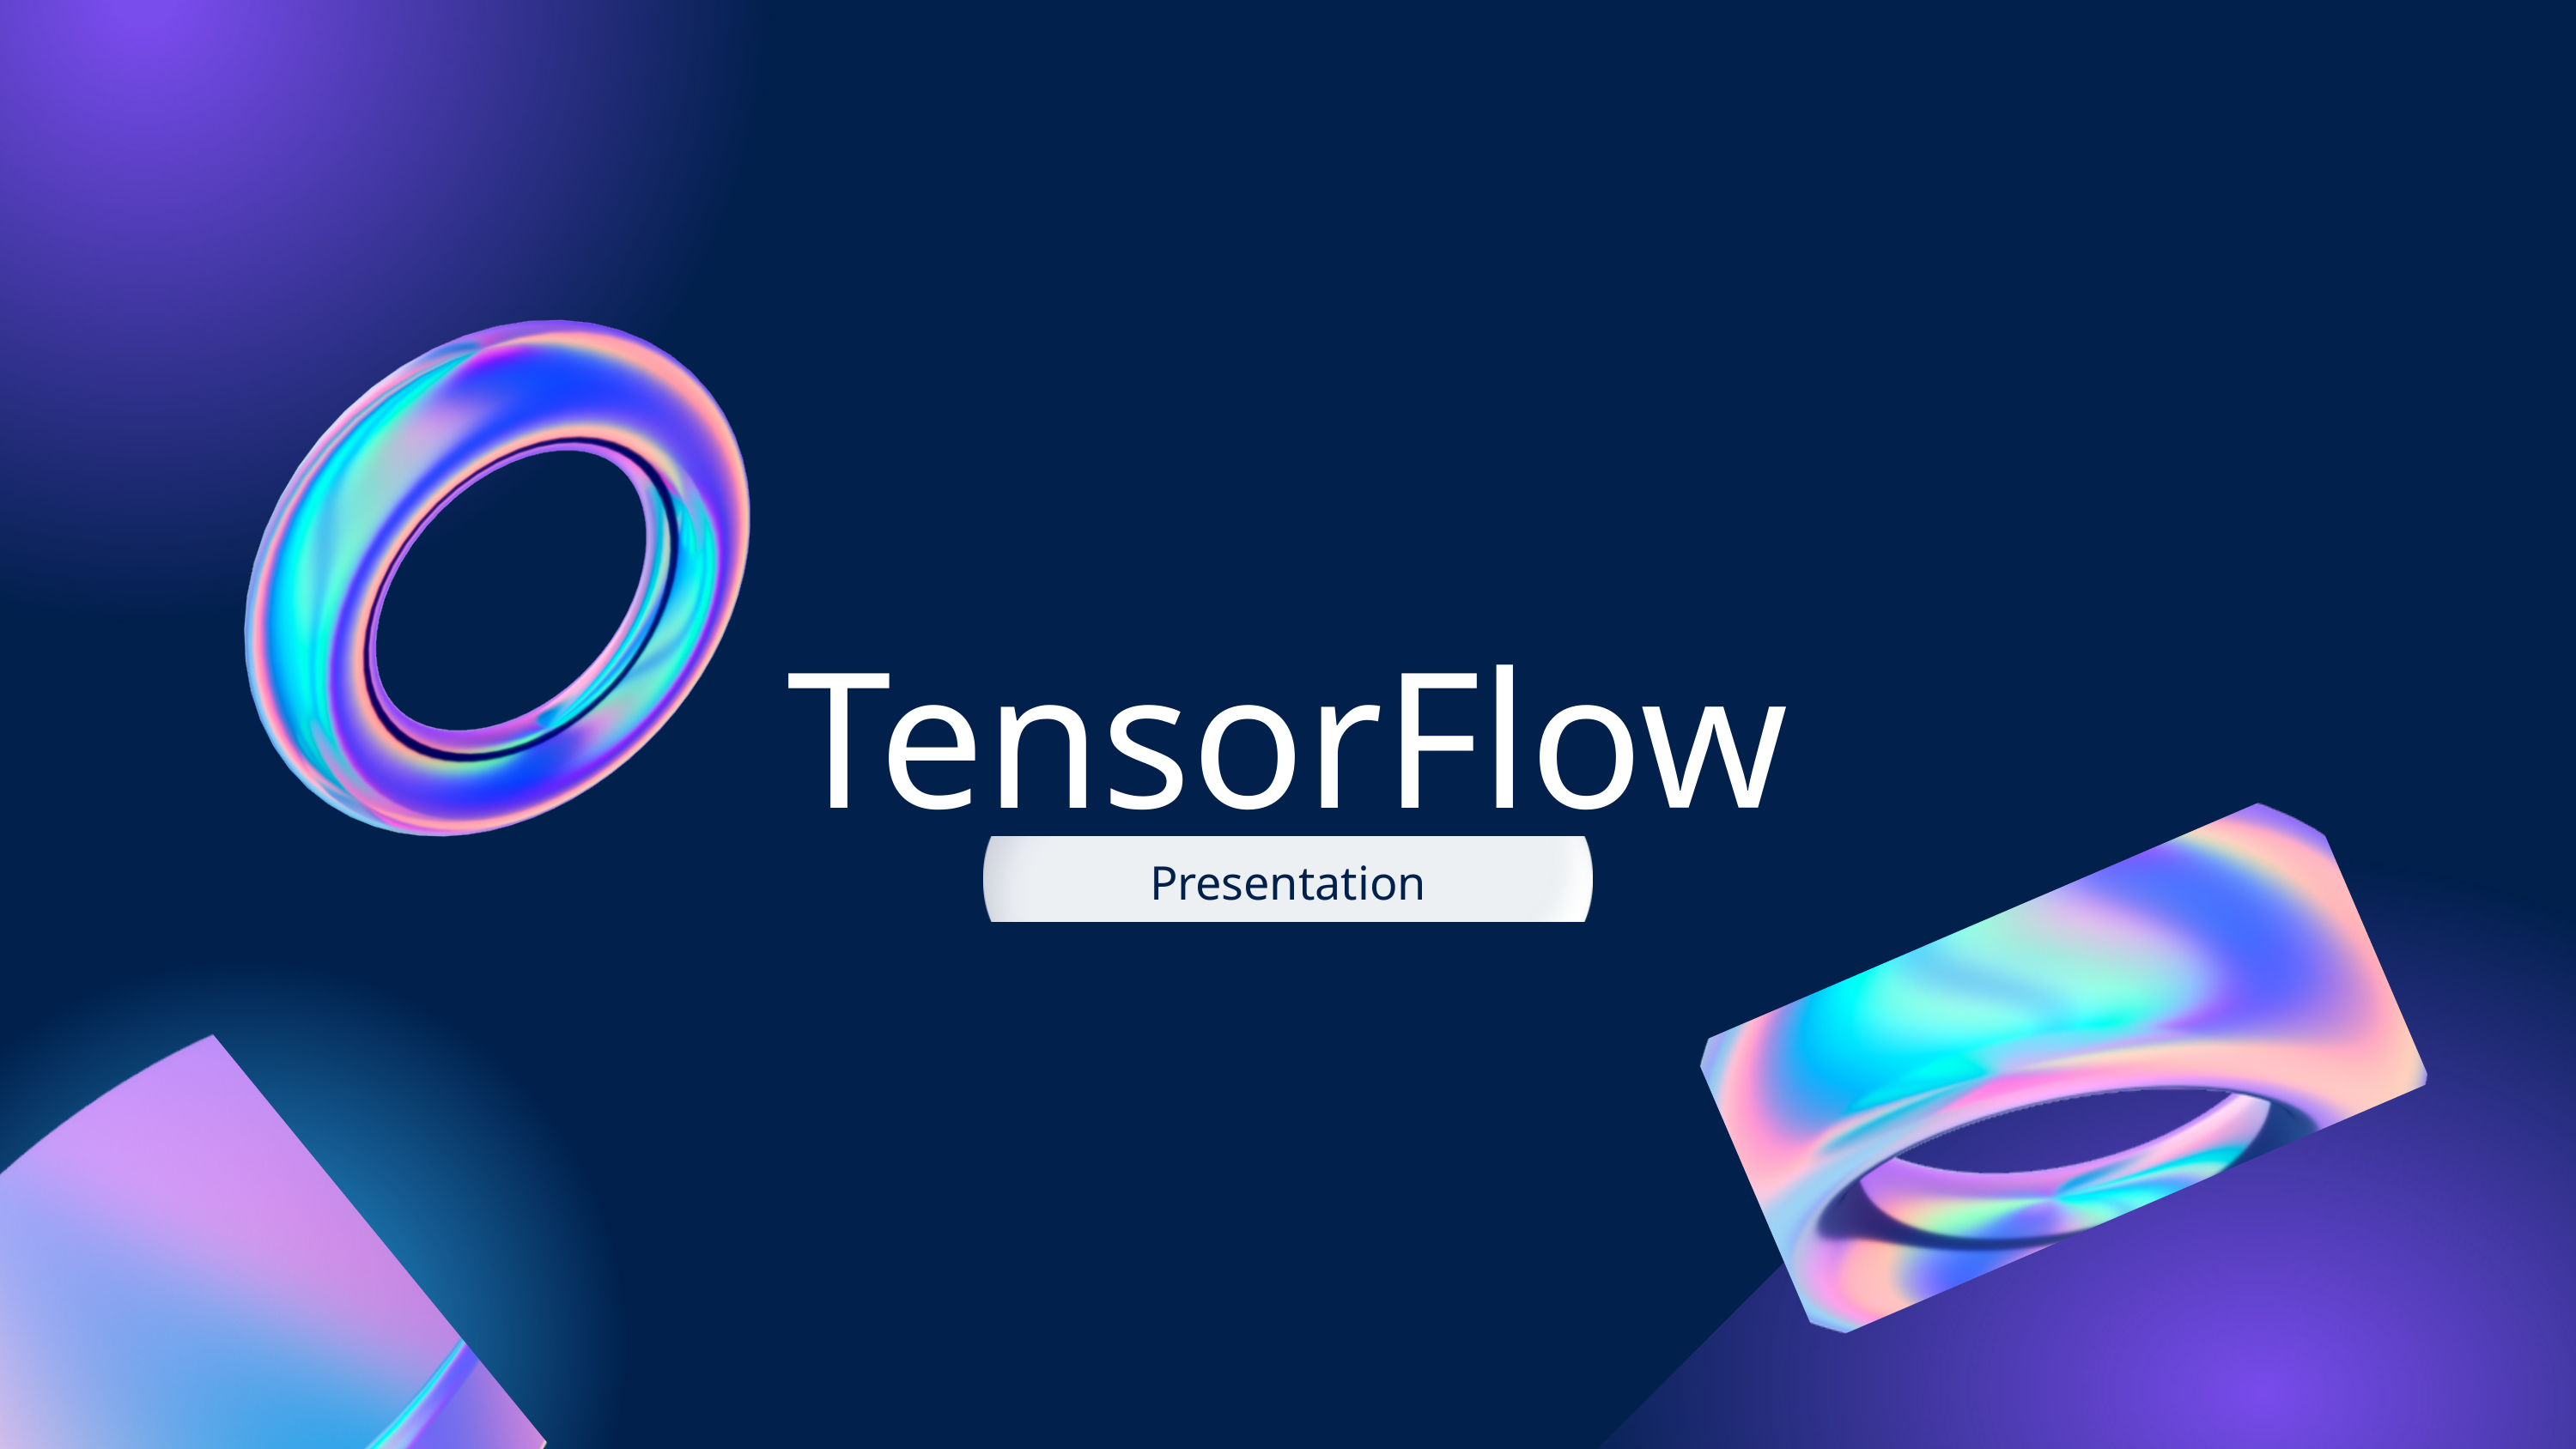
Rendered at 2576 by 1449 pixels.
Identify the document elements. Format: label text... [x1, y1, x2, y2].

text_box [1691, 783, 2432, 1345]
text_box [0, 990, 553, 1449]
text_box [0, 921, 668, 1449]
text_box TensorFlow [340, 582, 2235, 846]
text_box [0, 0, 836, 688]
text_box Presentation [1076, 845, 1500, 910]
text_box [983, 846, 1593, 922]
text_box [244, 319, 751, 837]
text_box [1597, 687, 2576, 1449]
